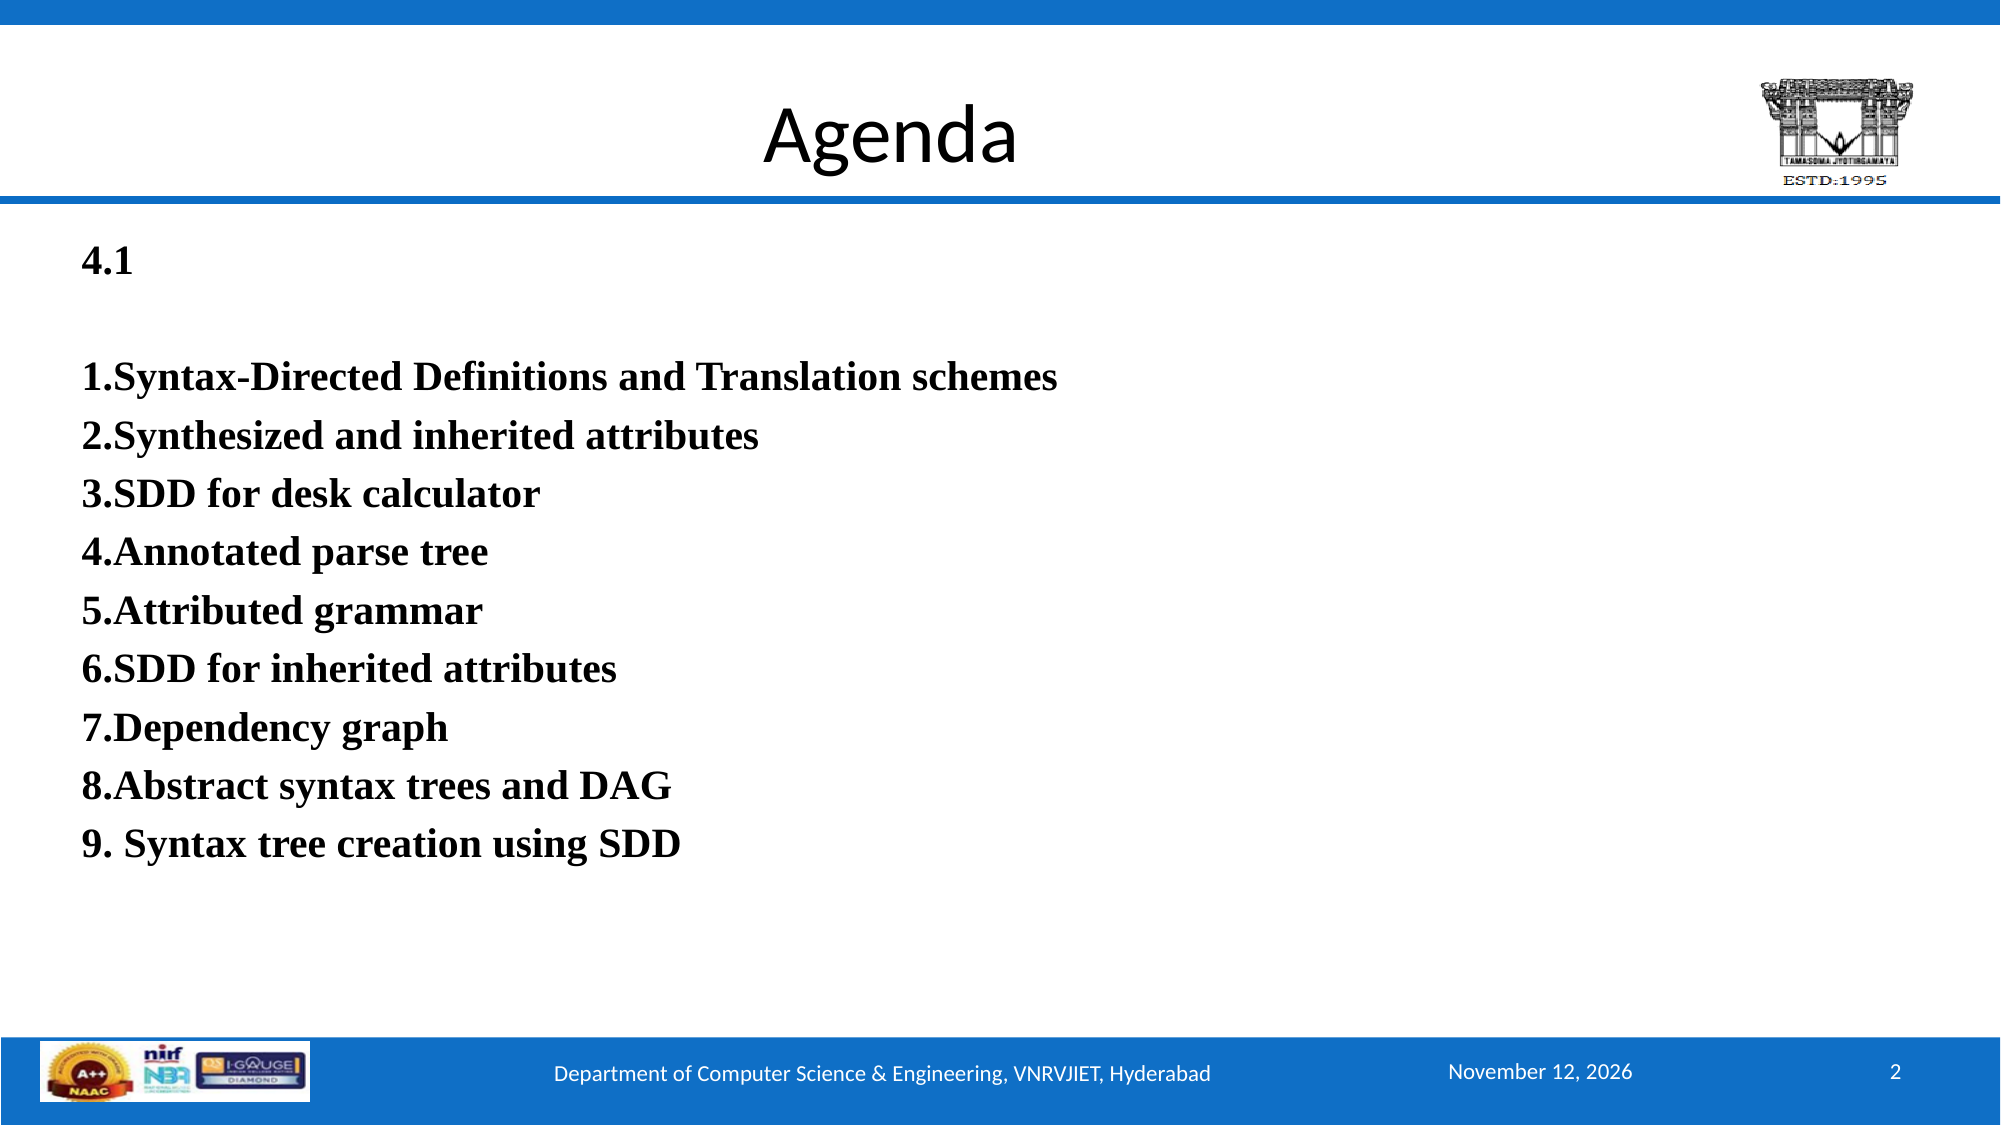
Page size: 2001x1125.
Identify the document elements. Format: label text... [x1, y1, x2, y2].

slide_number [1433, 1040, 1734, 1100]
list 4.1 1.Syntax-Directed Definitions and Translation schemes 2.Synthesized and inherited attributes 3.SDD for desk calculator 4.Annotated parse tree 5.Attributed grammar 6.SDD for inherited attributes 7.Dependency graph 8.Abstract syntax trees and DAG 9. Syntax tree creation using SDD [66, 224, 1917, 1013]
picture [1750, 70, 1934, 194]
title Agenda [33, 57, 1750, 200]
picture [40, 1041, 310, 1102]
slide_number 2 [1749, 1040, 1917, 1100]
footer Department of Computer Science & Engineering, VNRVJIET, Hyderabad [333, 1041, 1434, 1102]
